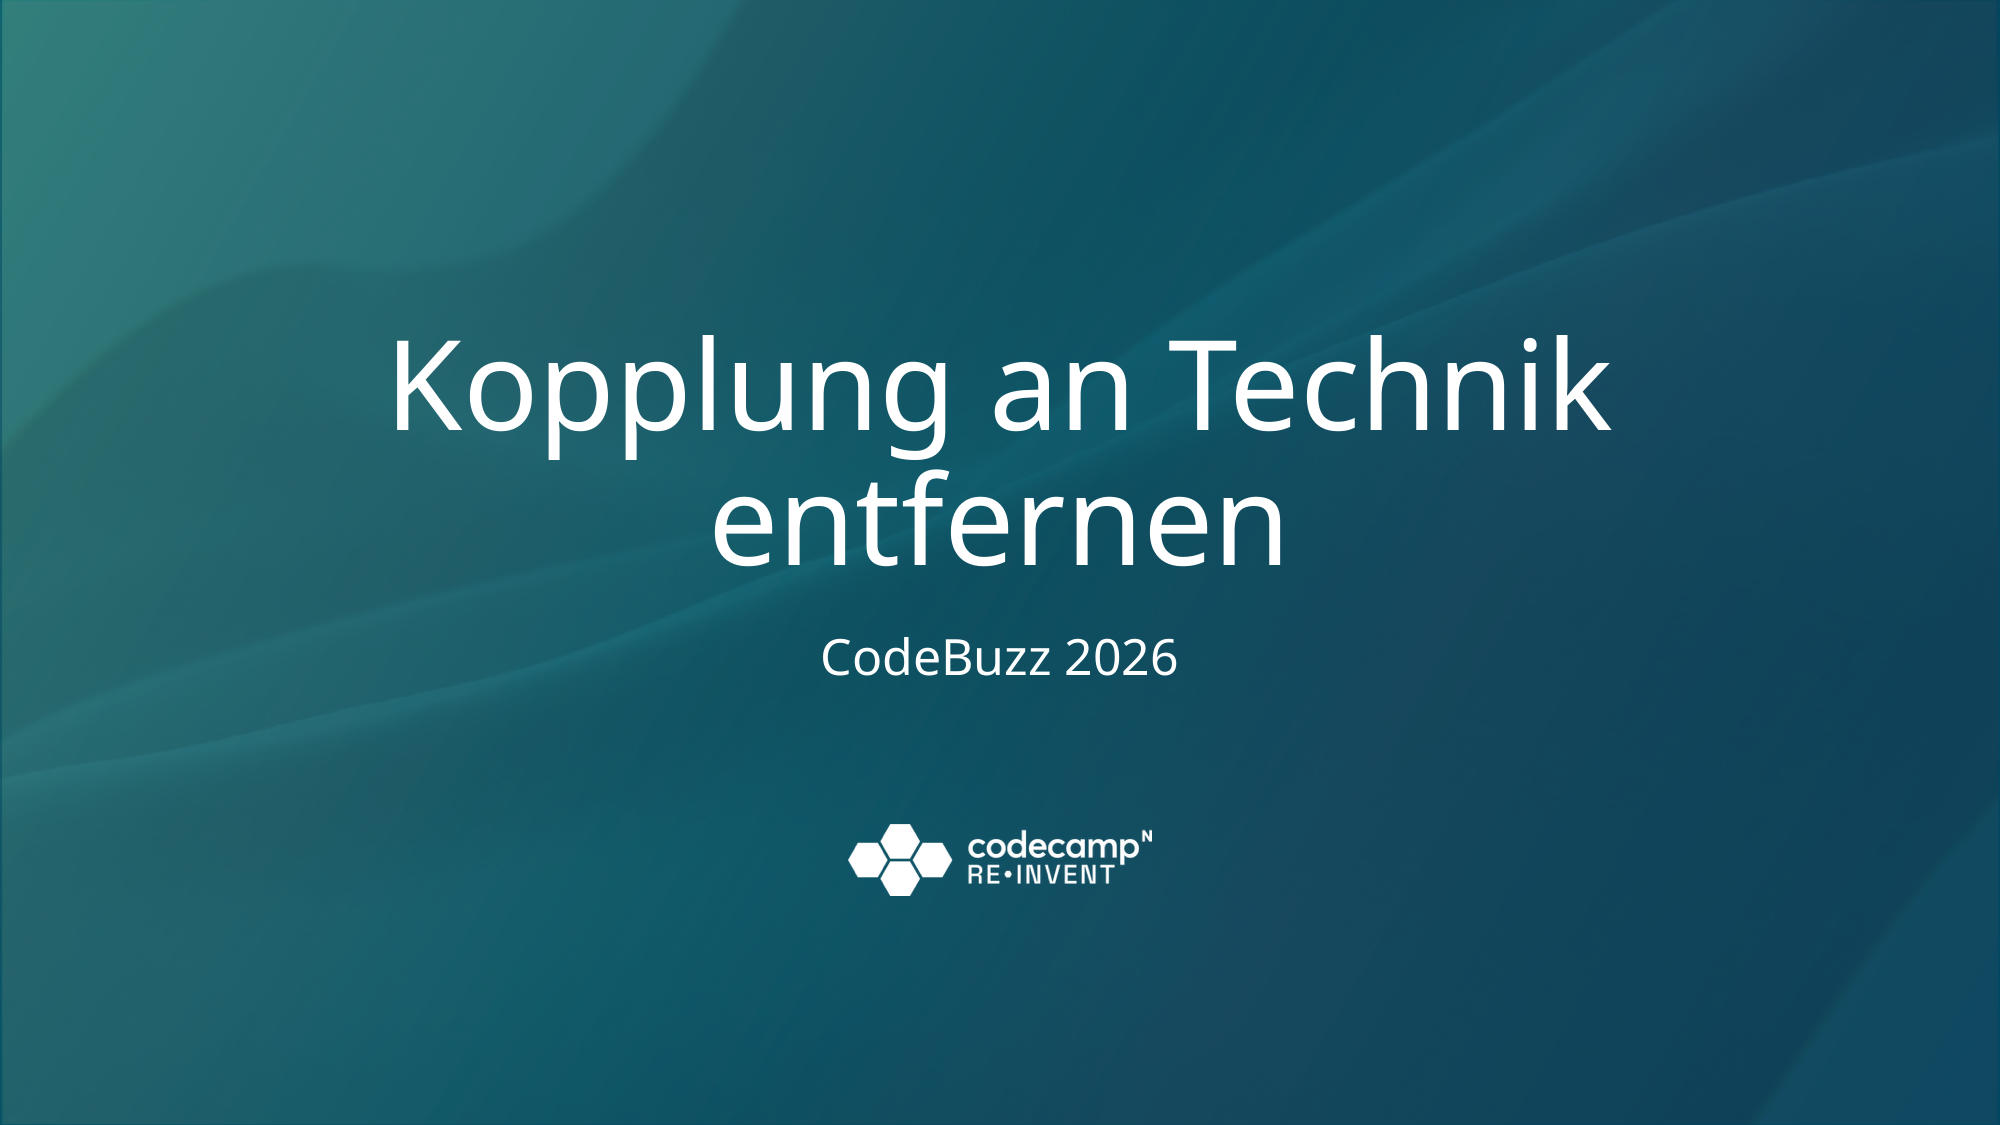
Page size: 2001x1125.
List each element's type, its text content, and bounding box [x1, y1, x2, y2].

subtitle CodeBuzz 2026 [249, 618, 1750, 798]
title Kopplung an Technik entfernen [249, 316, 1750, 600]
picture [0, 0, 1998, 1125]
